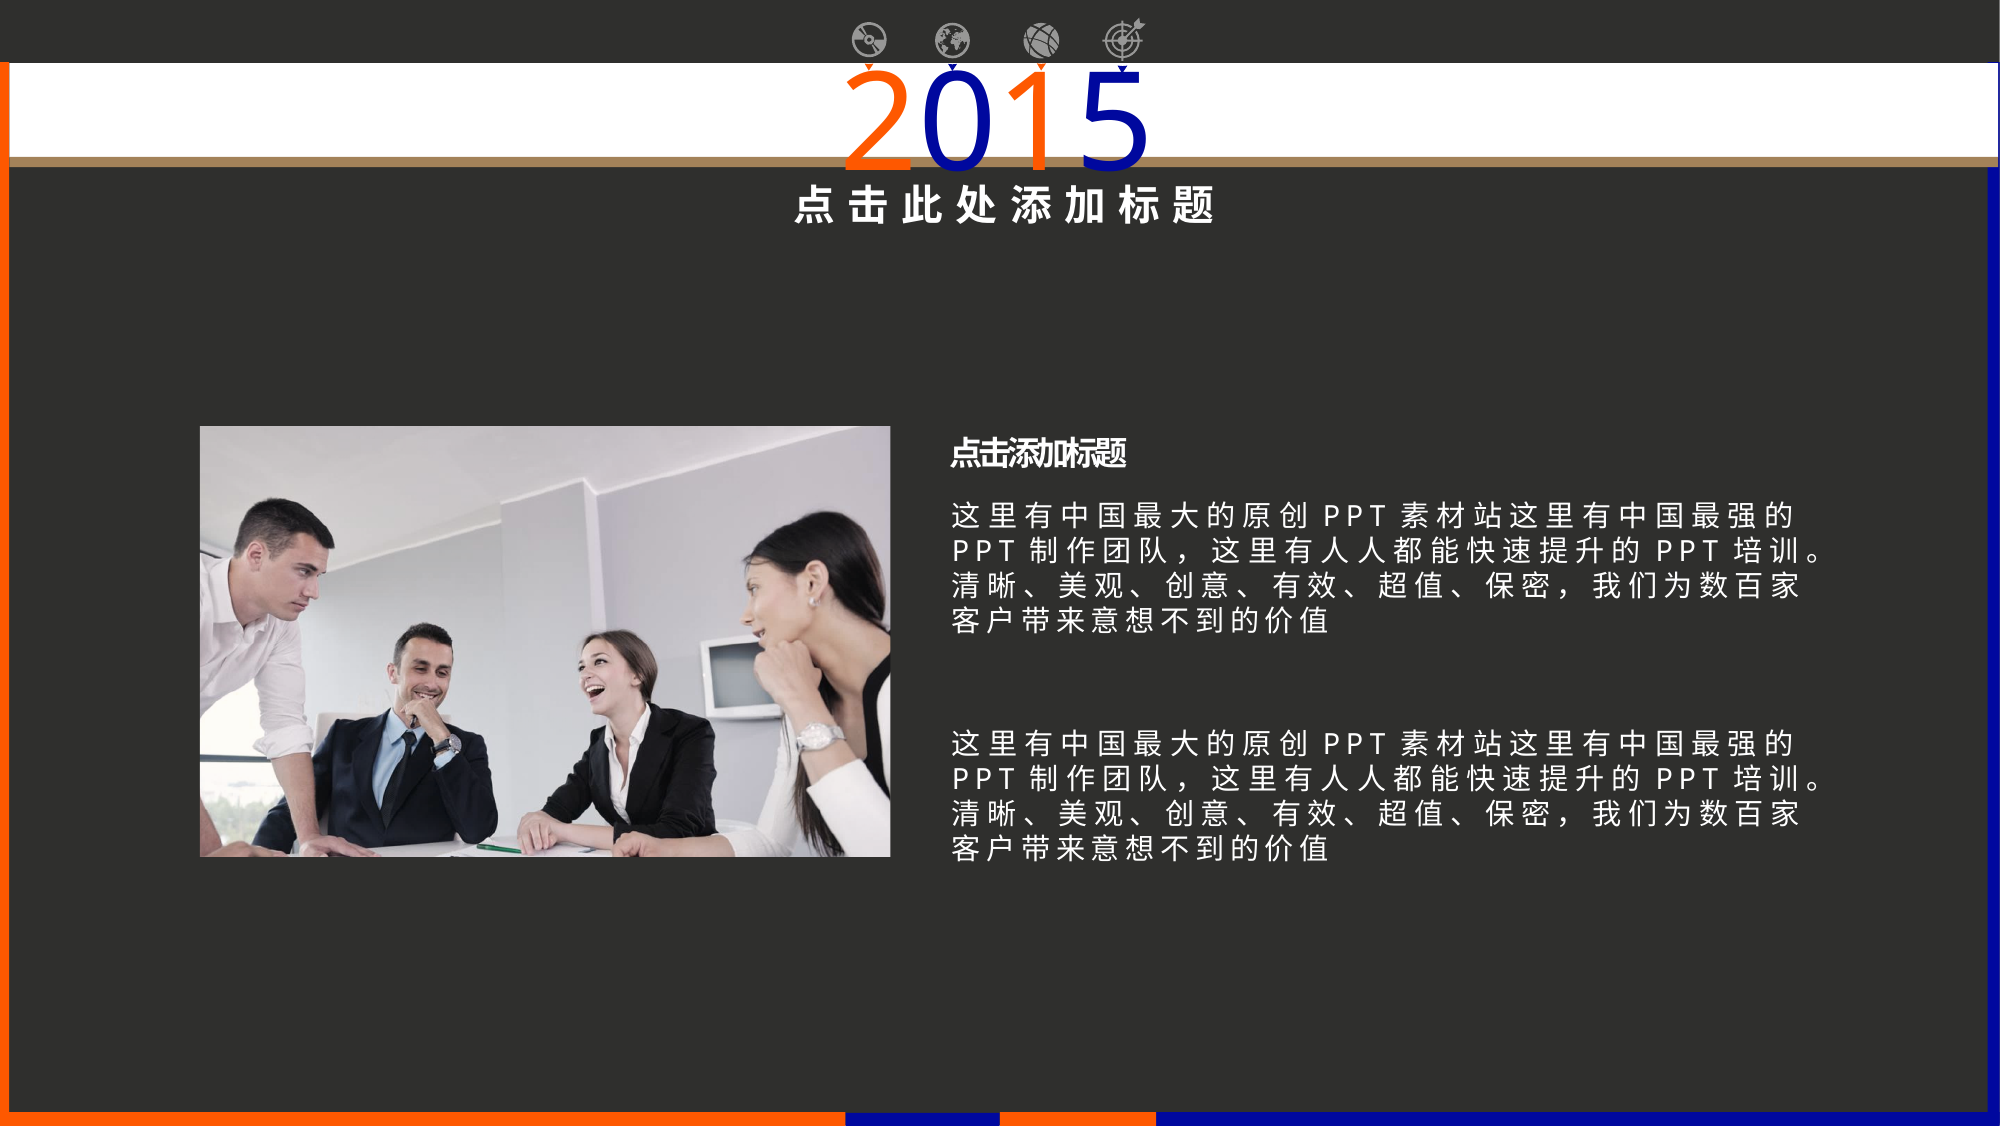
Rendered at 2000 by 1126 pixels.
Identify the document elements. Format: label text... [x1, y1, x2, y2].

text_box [934, 424, 1821, 911]
text_box 点击此处添加标题 [400, 78, 891, 144]
picture [199, 426, 891, 857]
